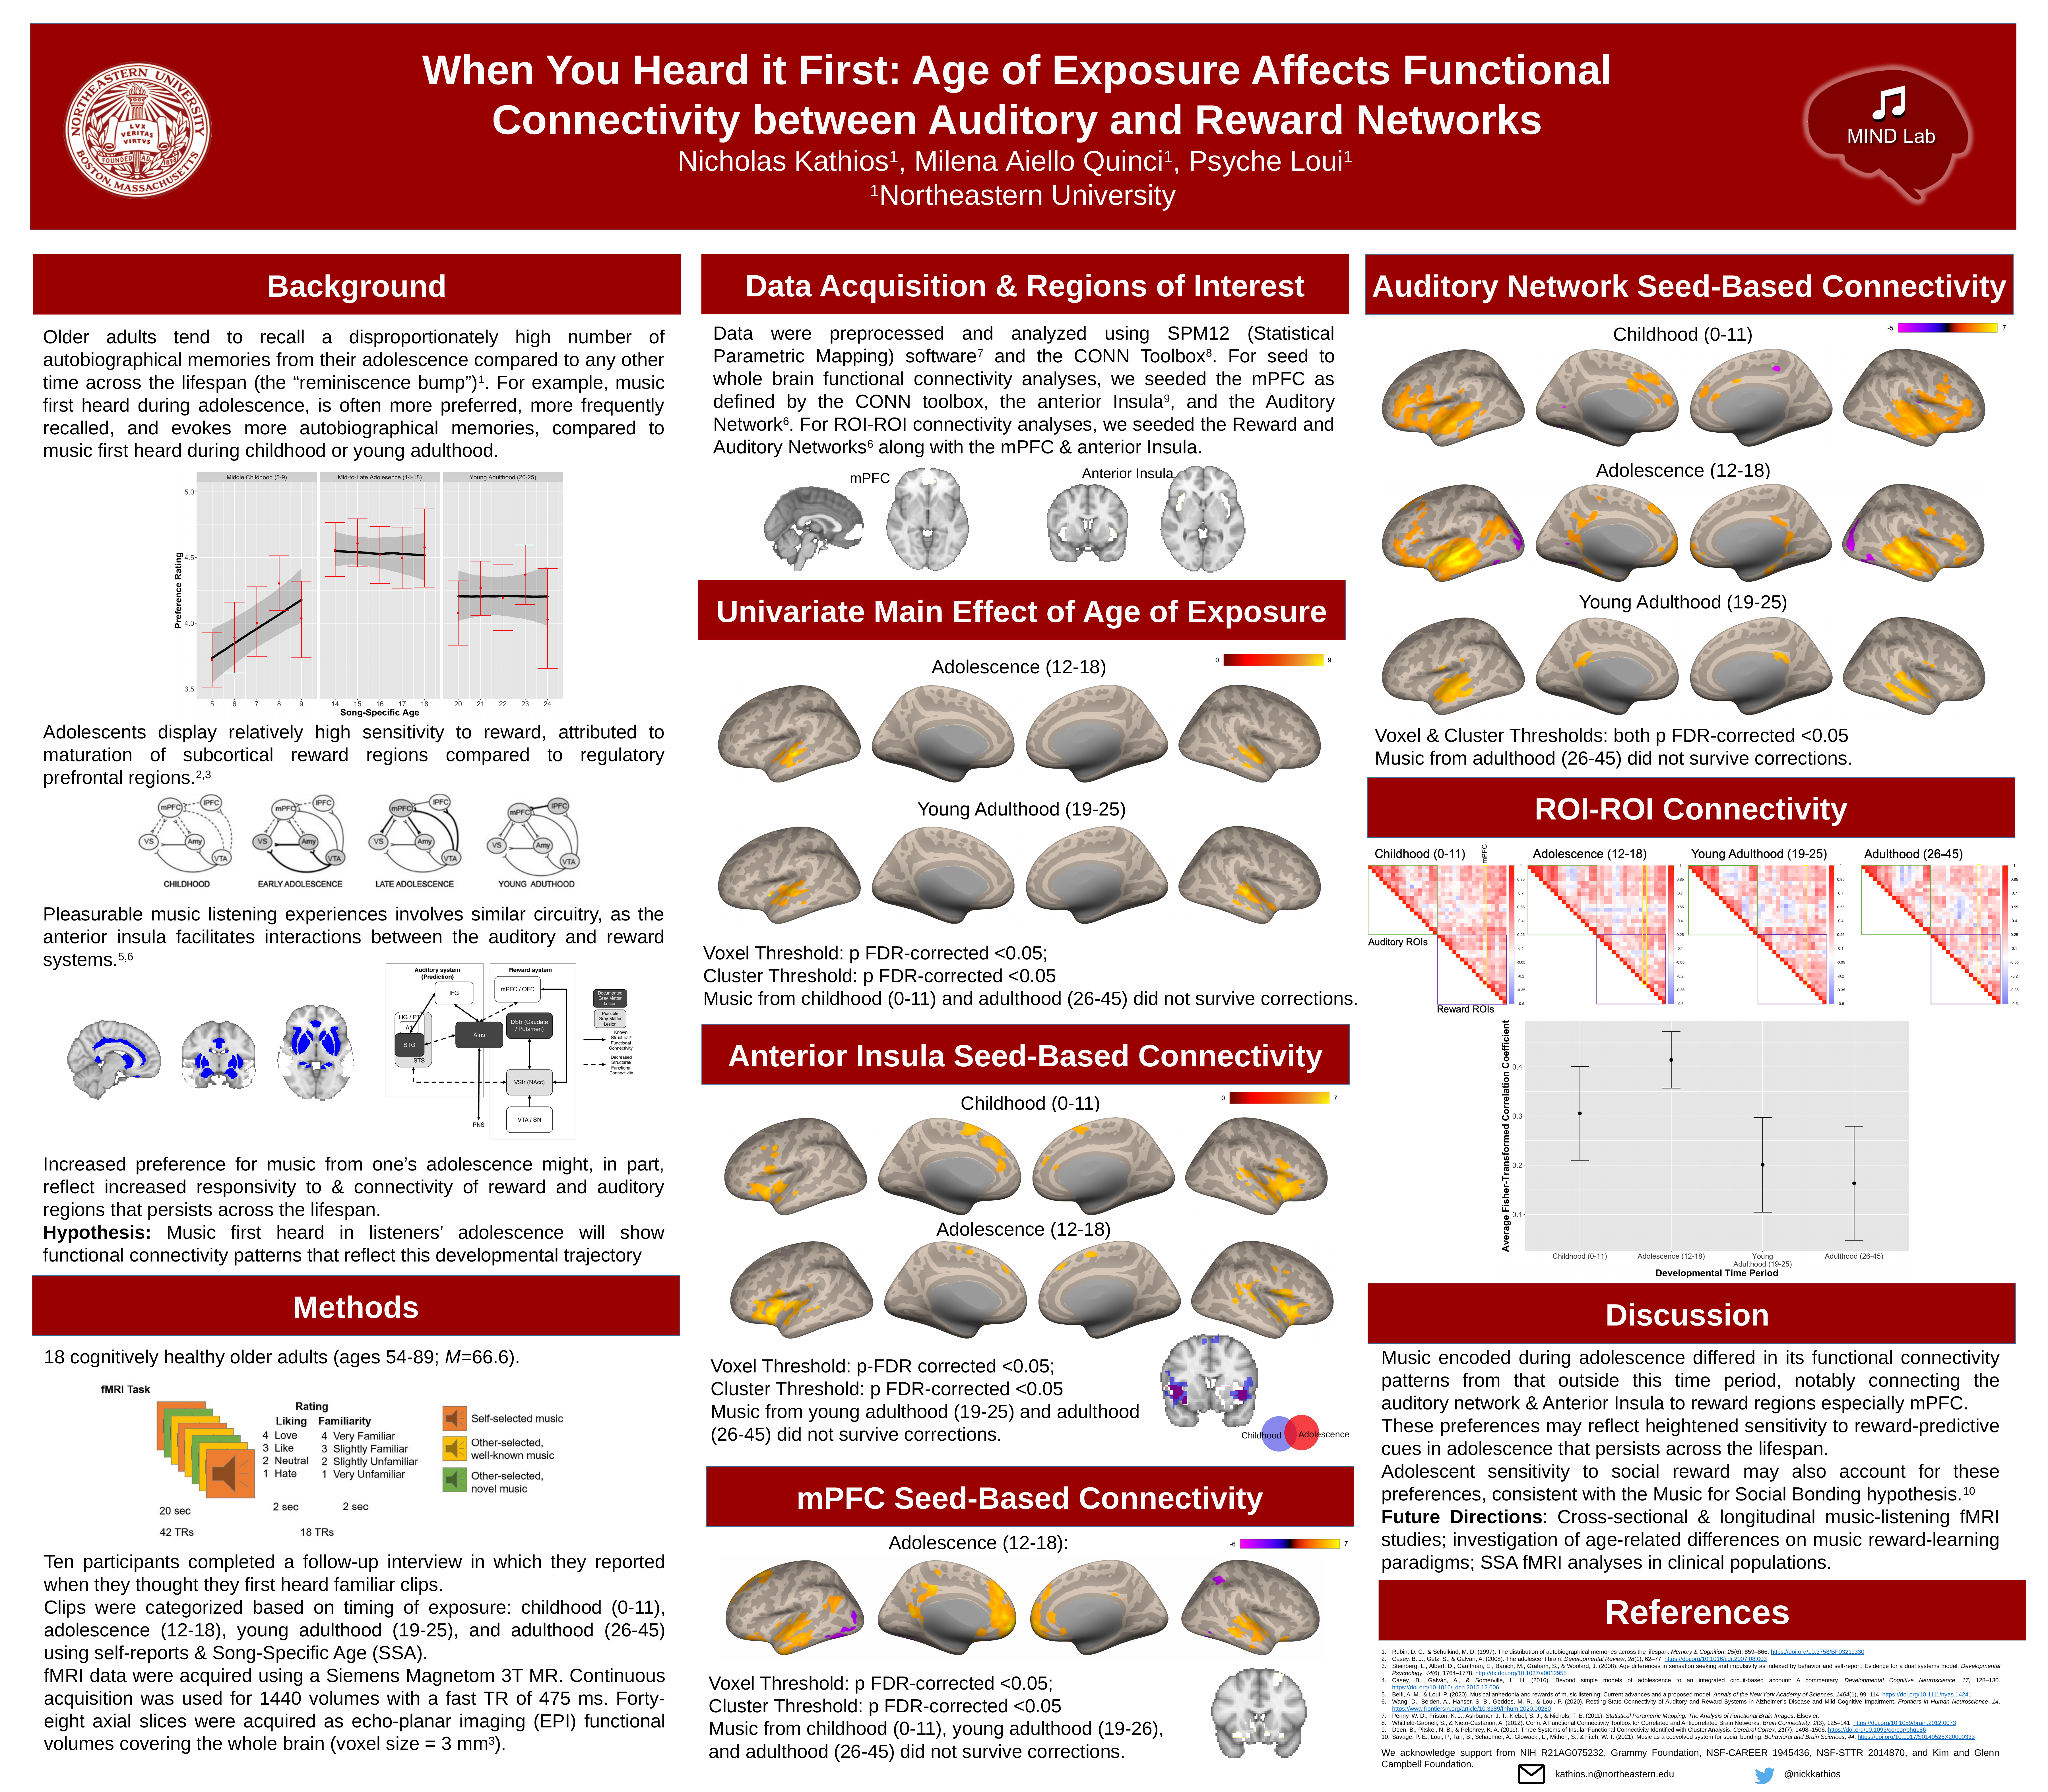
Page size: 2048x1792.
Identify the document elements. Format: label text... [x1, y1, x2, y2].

text_box Univariate Main Effect of Age of Exposure [698, 580, 1346, 640]
picture [1516, 1763, 1547, 1786]
picture [137, 794, 584, 892]
picture [172, 469, 566, 720]
picture [77, 1371, 611, 1537]
text_box References [1378, 1580, 2026, 1640]
text_box Background [33, 254, 681, 315]
text_box Data were preprocessed and analyzed using SPM12 (Statistical Parametric Mapping) software7 and the CONN Toolbox8. For seed to whole brain functional connectivity analyses, we seeded the mPFC as defined by the CONN toolbox, the anterior Insula9, and the Auditory Network6. For ROI-ROI connectivity analyses, we seeded the Reward and Auditory Networks6 along with the mPFC & anterior Insula. [700, 319, 1348, 938]
text_box Auditory Network Seed-Based Connectivity [1365, 254, 2013, 315]
text_box Voxel Threshold: p FDR-corrected <0.05; Cluster Threshold: p FDR-corrected <0.05 Music from childhood (0-11), young adulthood (19-26), and adulthood (26-45) did not survive corrections. [704, 1668, 1184, 1764]
text_box Older adults tend to recall a disproportionately high number of autobiographical memories from their adolescence compared to any other time across the lifespan (the “reminiscence bump”)1. For example, music first heard during adolescence, is often more preferred, more frequently recalled, and evokes more autobiographical memories, compared to music first heard during childhood or young adulthood. Adolescents display relatively high sensitivity to reward, attributed to maturation of subcortical reward regions compared to regulatory prefrontal regions.2,3 Pleasurable music listening experiences involves similar circuitry, as the anterior insula facilitates interactions between the auditory and reward systems.5,6 Increased preference for music from one’s adolescence might, in part, reflect increased responsivity to & connectivity of reward and auditory regions that persists across the lifespan. Hypothesis: Music first heard in listeners’ adolescence will show functional connectivity patterns that reflect this developmental trajectory [30, 322, 678, 1318]
text_box ROI-ROI Connectivity [1367, 777, 2015, 837]
picture [713, 680, 1326, 788]
text_box Young Adulthood (19-25) [1534, 590, 1833, 611]
picture [1210, 644, 1338, 676]
picture [719, 1112, 1333, 1220]
text_box Childhood (0-11) [1588, 320, 1778, 343]
picture [750, 455, 980, 585]
text_box Methods [32, 1275, 680, 1336]
picture [1884, 317, 2013, 335]
picture [1364, 838, 2022, 1017]
picture [1499, 1018, 1912, 1281]
picture [1377, 343, 1990, 452]
picture [1750, 1761, 1780, 1791]
text_box Voxel & Cluster Thresholds: both p FDR-corrected <0.05 Music from adulthood (26-45) did not survive corrections. [1370, 721, 2015, 771]
picture [1377, 612, 1990, 720]
text_box Data were preprocessed and analyzed using SPM12 (Statistical Parametric Mapping) software7 and the CONN Toolbox8. For seed to whole brain functional connectivity analyses, we seeded the mPFC as defined by the CONN toolbox, the anterior Insula9, and the Auditory Network6. For ROI-ROI connectivity analyses, we seeded the Reward and Auditory Networks6 along with the mPFC & anterior Insula. [700, 1011, 1348, 1771]
text_box [1284, 1414, 1319, 1451]
text_box mPFC Seed-Based Connectivity [706, 1467, 1354, 1527]
text_box Music encoded during adolescence differed in its functional connectivity patterns from that outside this time period, notably connecting the auditory network & Anterior Insula to reward regions especially mPFC. These preferences may reflect heightened sensitivity to reward-predictive cues in adolescence that persists across the lifespan. Adolescent sensitivity to social reward may also account for these preferences, consistent with the Music for Social Bonding hypothesis.10 Future Directions: Cross-sectional & longitudinal music-listening fMRI studies; investigation of age-related differences on music reward-learning paradigms; SSA fMRI analyses in clinical populations. Rubin, D. C., & Schulkind, M. D. (1997). The distribution of autobiographical memories across the lifespan. Memory & Cognition, 25(6), 859–866. https://doi.org/10.3758/BF03211330 Casey, B. J., Getz, S., & Galvan, A. (2008). The adolescent brain. Developmental Review, 28(1), 62–77. https://doi.org/10.1016/j.dr.2007.08.003 Steinberg, L., Albert, D., Cauffman, E., Banich, M., Graham, S., & Woolard, J. (2008). Age differences in sensation seeking and impulsivity as indexed by behavior and self-report: Evidence for a dual systems model. Developmental Psychology, 44(6), 1764–1778. http://dx.doi.org/10.1037/a0012955 Casey, B., Galván, A., & Somerville, L. H. (2016). Beyond simple models of adolescence to an integrated circuit-based account: A commentary. Developmental Cognitive Neuroscience, 17, 128–130. https://doi.org/10.1016/j.dcn.2015.12.006 Belfi, A. M., & Loui, P. (2020). Musical anhedonia and rewards of music listening: Current advances and a proposed model. Annals of the New York Academy of Sciences, 1464(1), 99–114. https://doi.org/10.1111/nyas.14241 Wang, D., Belden, A., Hanser, S. B., Geddes, M. R., & Loui, P. (2020). Resting-State Connectivity of Auditory and Reward Systems in Alzheimer’s Disease and Mild Cognitive Impairment. Frontiers in Human Neuroscience, 14. https://www.frontiersin.org/article/10.3389/fnhum.2020.00280 Penny, W. D., Friston, K. J., Ashburner, J. T., Kiebel, S. J., & Nichols, T. E. (2011). Statistical Parametric Mapping: The Analysis of Functional Brain Images. Elsevier. Whitfield-Gabrieli, S., & Nieto-Castanon, A. (2012). Conn: A Functional Connectivity Toolbox for Correlated and Anticorrelated Brain Networks. Brain Connectivity, 2(3), 125–141. https://doi.org/10.1089/brain.2012.0073 Deen, B., Pitskel, N. B., & Pelphrey, K. A. (2011). Three Systems of Insular Functional Connectivity Identified with Cluster Analysis. Cerebral Cortex, 21(7), 1498–1506. https://doi.org/10.1093/cercor/bhq186 Savage, P. E., Loui, P., Tarr, B., Schachner, A., Glowacki, L., Mithen, S., & Fitch, W. T. (2021). Music as a coevolved system for social bonding. Behavioral and Brain Sciences, 44. https://doi.org/10.1017/S0140525X20000333 We acknowledge support from NIH R21AG075232, Grammy Foundation, NSF-CAREER 1945436, NSF-STTR 2014870, and Kim and Glenn Campbell Foundation. [1368, 1343, 2013, 1792]
picture [1377, 479, 1989, 587]
picture [1784, 50, 1990, 214]
picture [713, 821, 1326, 929]
text_box Adolescence (12-18) [905, 652, 1134, 679]
text_box [1272, 1443, 1291, 1452]
text_box Anterior Insula Seed-Based Connectivity [702, 1024, 1349, 1084]
text_box Voxel Threshold: p FDR-corrected <0.05; Cluster Threshold: p FDR-corrected <0.05 Music from childhood (0-11) and adulthood (26-45) did not survive corrections. [699, 938, 1362, 1011]
text_box Adolescence (12-18) [929, 1223, 1119, 1235]
text_box Data Acquisition & Regions of Interest [701, 254, 1349, 315]
picture [725, 1236, 1339, 1449]
text_box When You Heard it First: Age of Exposure Affects Functional Connectivity between Auditory and Reward Networks Nicholas Kathios1, Milena Aiello Quinci1, Psyche Loui1 1Northeastern University [30, 23, 2016, 230]
text_box [1283, 1416, 1290, 1428]
text_box @nickkathios [1781, 1766, 1937, 1781]
text_box 18 cognitively healthy older adults (ages 54-89; M=66.6). Ten participants completed a follow-up interview in which they reported when they thought they first heard familiar clips. Clips were categorized based on timing of exposure: childhood (0-11), adolescence (12-18), young adulthood (19-25), and adulthood (26-45) using self-reports & Song-Specific Age (SSA). fMRI data were acquired using a Siemens Magnetom 3T MR. Continuous acquisition was used for 1440 volumes with a fast TR of 475 ms. Forty-eight axial slices were acquired as echo-planar imaging (EPI) functional volumes covering the whole brain (voxel size = 3 mm³). [31, 1320, 679, 1752]
text_box Voxel Threshold: p-FDR corrected <0.05; Cluster Threshold: p FDR-corrected <0.05 Music from young adulthood (19-25) and adulthood (26-45) did not survive corrections. [706, 1351, 1142, 1447]
text_box Childhood [1283, 1428, 1291, 1443]
text_box Adolescence (12-18) [1582, 456, 1785, 478]
text_box Young Adulthood (19-25) [841, 794, 1203, 820]
text_box Adolescence (12-18): [884, 1528, 1074, 1553]
text_box Discussion [1368, 1283, 2016, 1343]
picture [1031, 455, 1261, 585]
picture [60, 60, 215, 204]
text_box kathios.n@northeastern.edu [1551, 1766, 1708, 1781]
text_box Childhood (0-11) [936, 1089, 1126, 1111]
picture [719, 1528, 1353, 1781]
picture [1204, 1087, 1354, 1108]
text_box Adolescence [1294, 1426, 1362, 1442]
picture [54, 952, 672, 1144]
